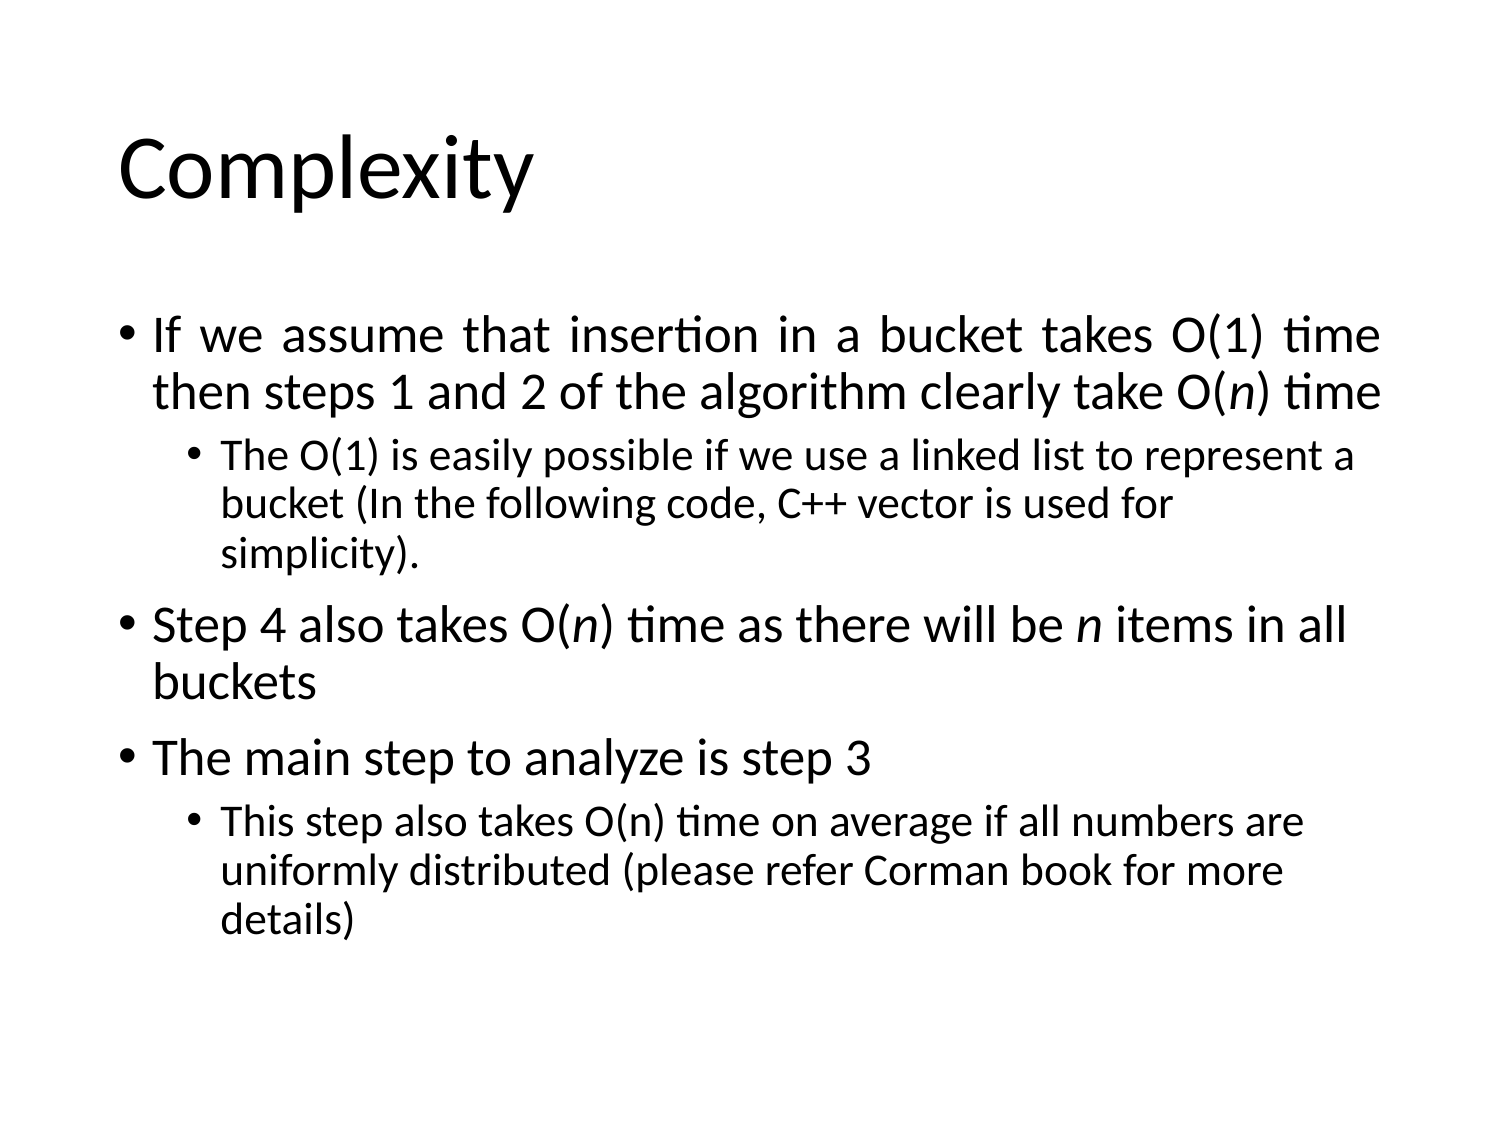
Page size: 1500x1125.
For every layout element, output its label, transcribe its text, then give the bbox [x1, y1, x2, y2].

title Complexity [103, 59, 1397, 278]
list If we assume that insertion in a bucket takes O(1) time then steps 1 and 2 of the algorithm clearly take O(n) time The O(1) is easily possible if we use a linked list to represent a bucket (In the following code, C++ vector is used for simplicity). Step 4 also takes O(n) time as there will be n items in all buckets The main step to analyze is step 3 This step also takes O(n) time on average if all numbers are uniformly distributed (please refer Corman book for more details) [103, 299, 1397, 1014]
